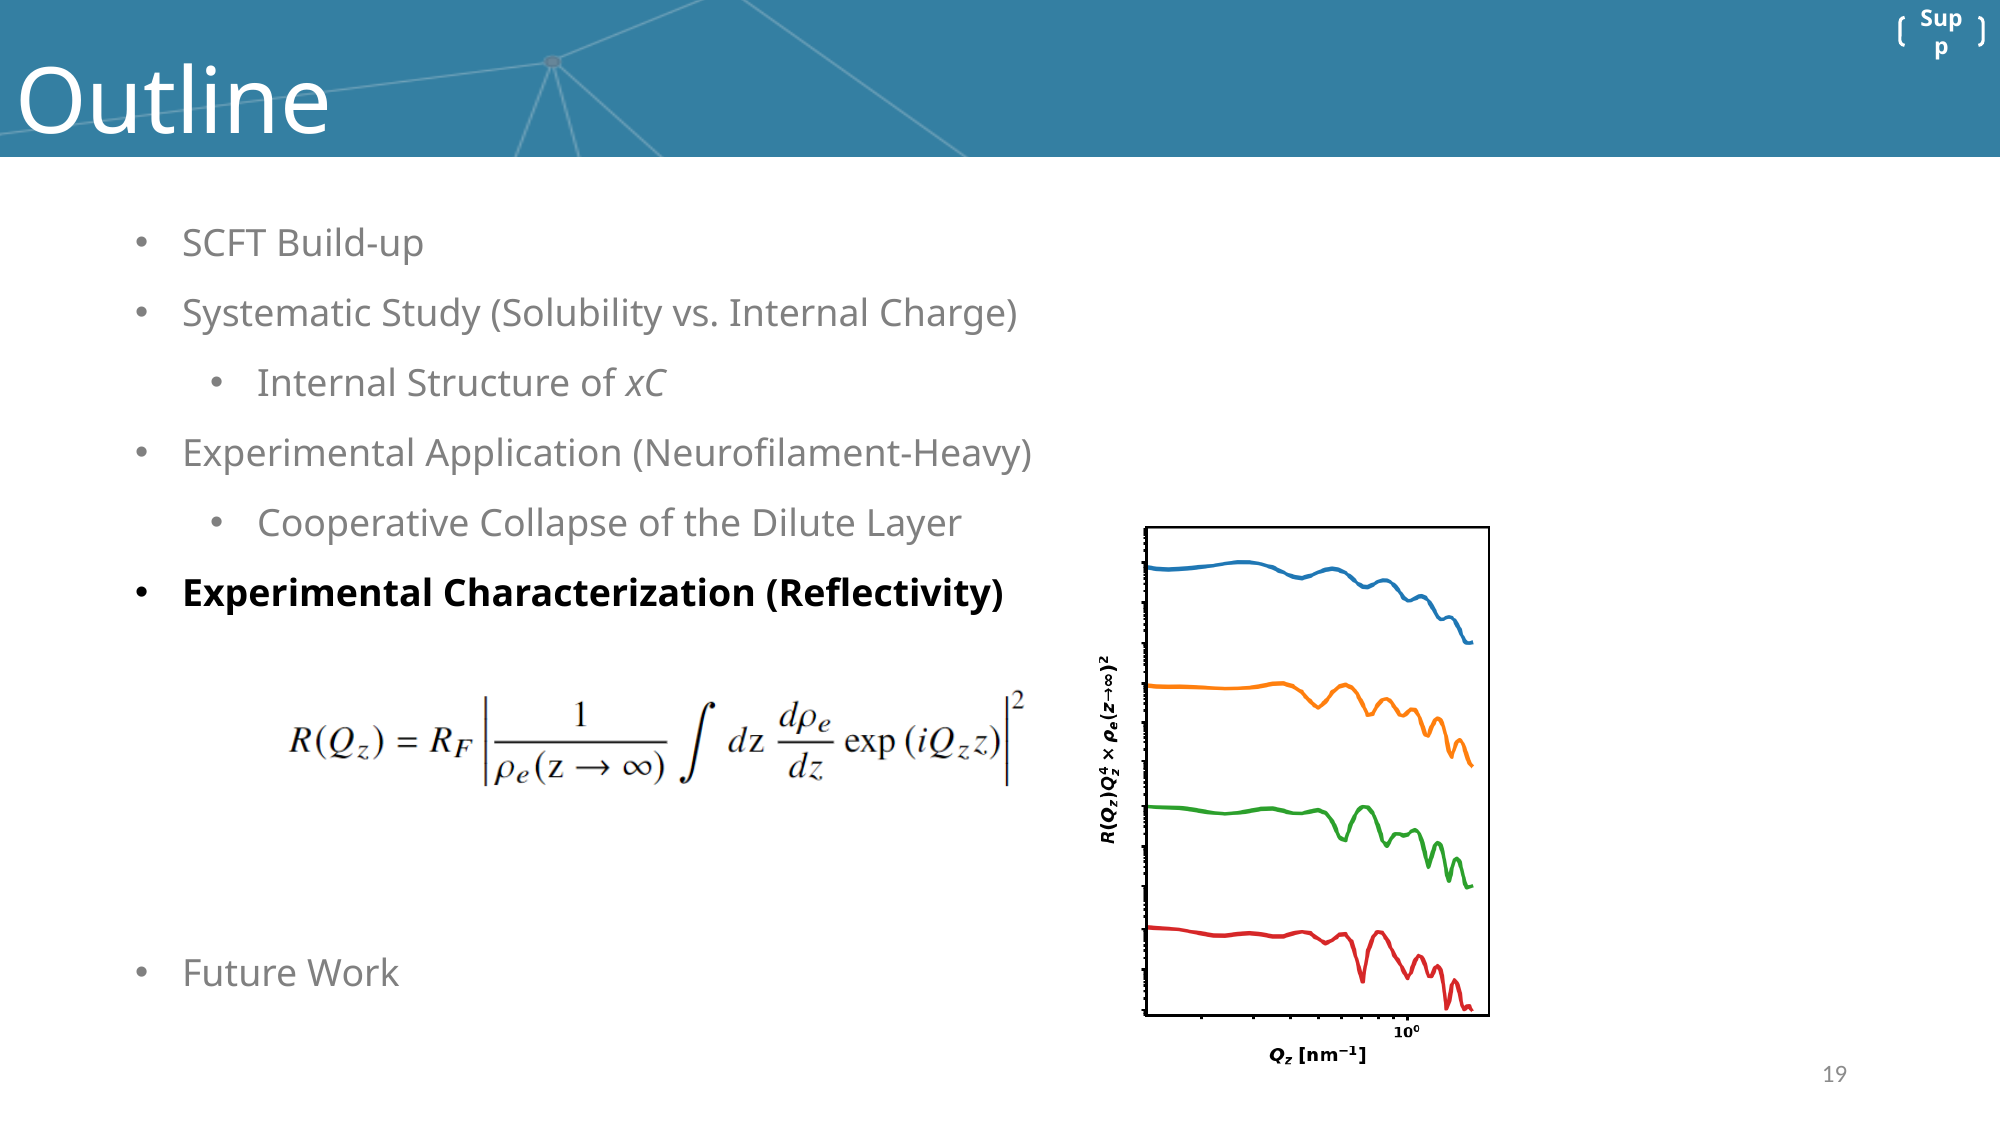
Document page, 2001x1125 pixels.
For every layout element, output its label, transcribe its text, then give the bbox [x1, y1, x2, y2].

text_box Future Work [120, 941, 1091, 1002]
title Outline [0, 22, 1725, 154]
text_box SCFT Build-up Systematic Study (Solubility vs. Internal Charge) Internal Structure of xC Experimental Application (Neurofilament-Heavy) Cooperative Collapse of the Dilute Layer Experimental Characterization (Reflectivity) [120, 211, 1141, 622]
picture [1091, 520, 1506, 1073]
slide_number 19 [1412, 1042, 1863, 1103]
picture [278, 683, 1028, 815]
